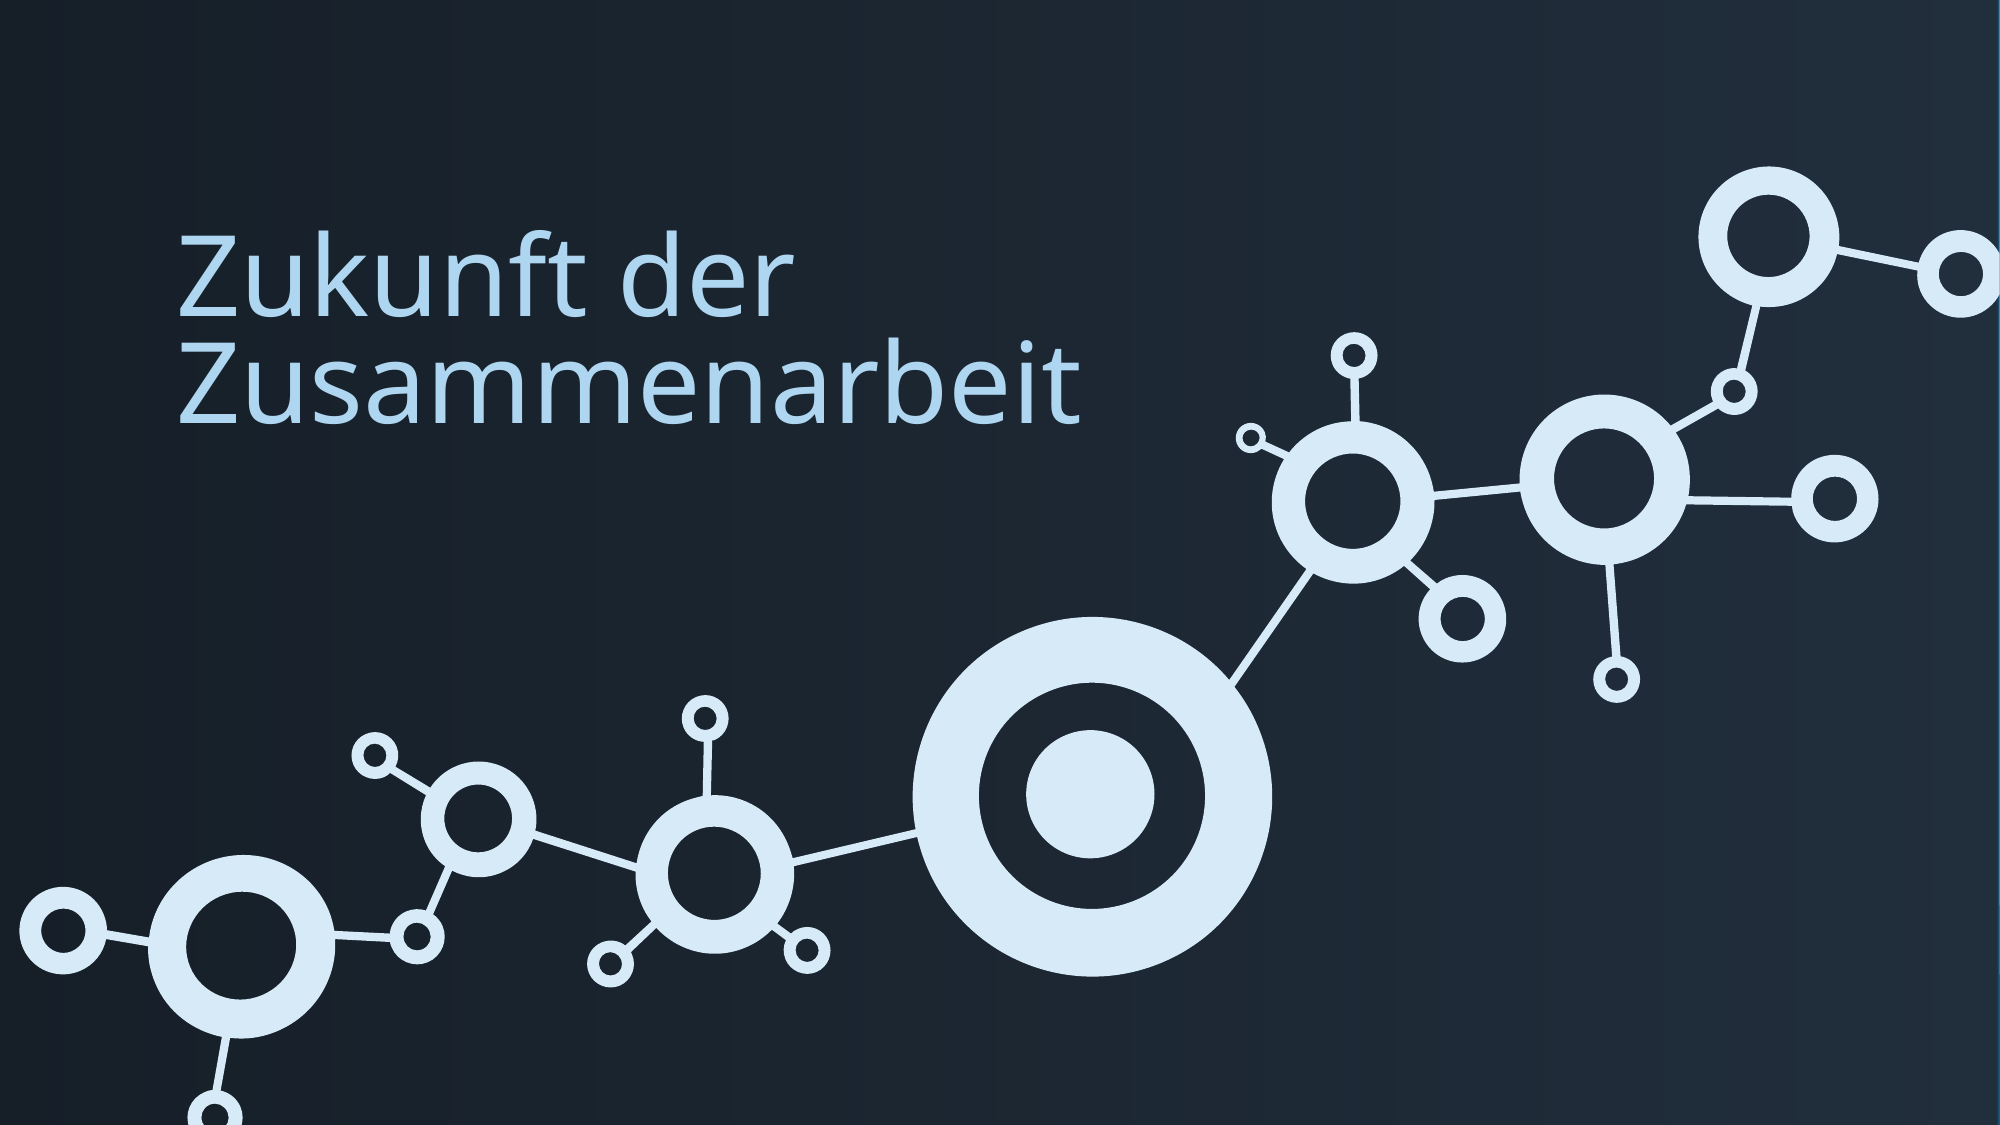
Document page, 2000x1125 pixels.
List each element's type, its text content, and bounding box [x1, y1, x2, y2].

title Zukunft der Zusammenarbeit [176, 165, 1476, 446]
